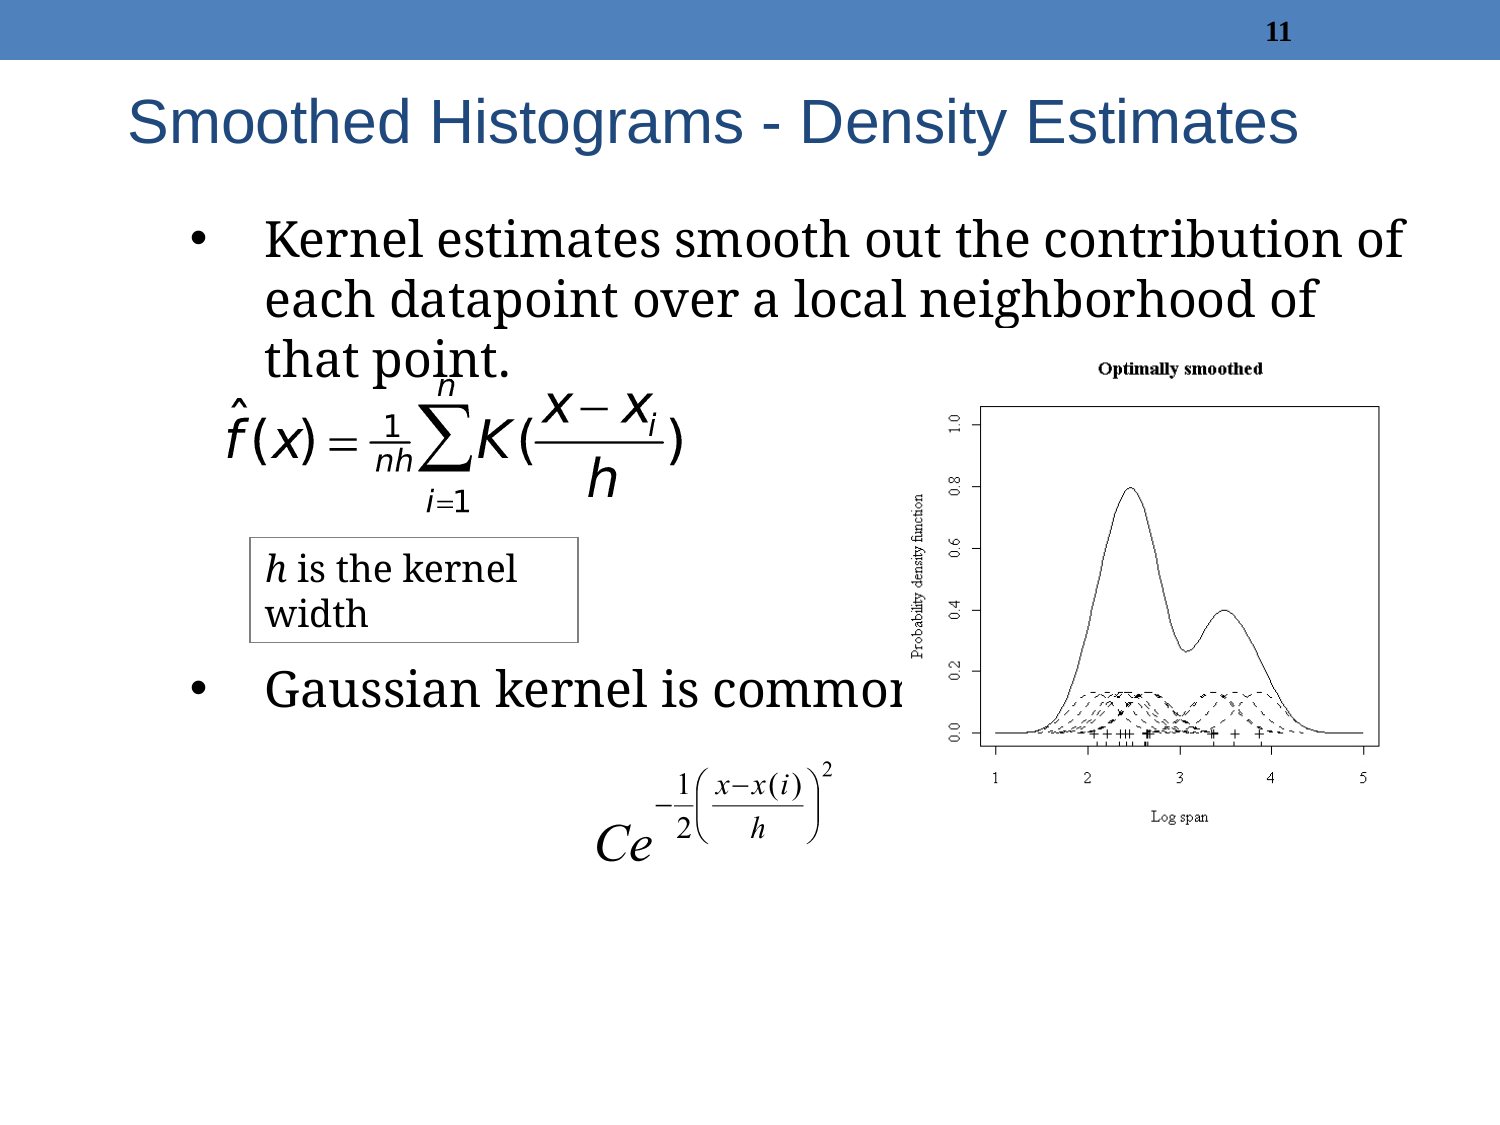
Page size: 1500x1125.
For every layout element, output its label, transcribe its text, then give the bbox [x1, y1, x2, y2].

text_box Kernel estimates smooth out the contribution of each datapoint over a local neighborhood of that point. [174, 199, 1425, 455]
picture [587, 749, 848, 874]
text_box h is the kernel width [249, 537, 578, 643]
title Smoothed Histograms - Density Estimates [112, 24, 1388, 213]
text_box ‹#› [1250, 3, 1425, 57]
picture [902, 328, 1419, 844]
picture [206, 365, 687, 521]
text_box Gaussian kernel is common: [174, 649, 896, 785]
